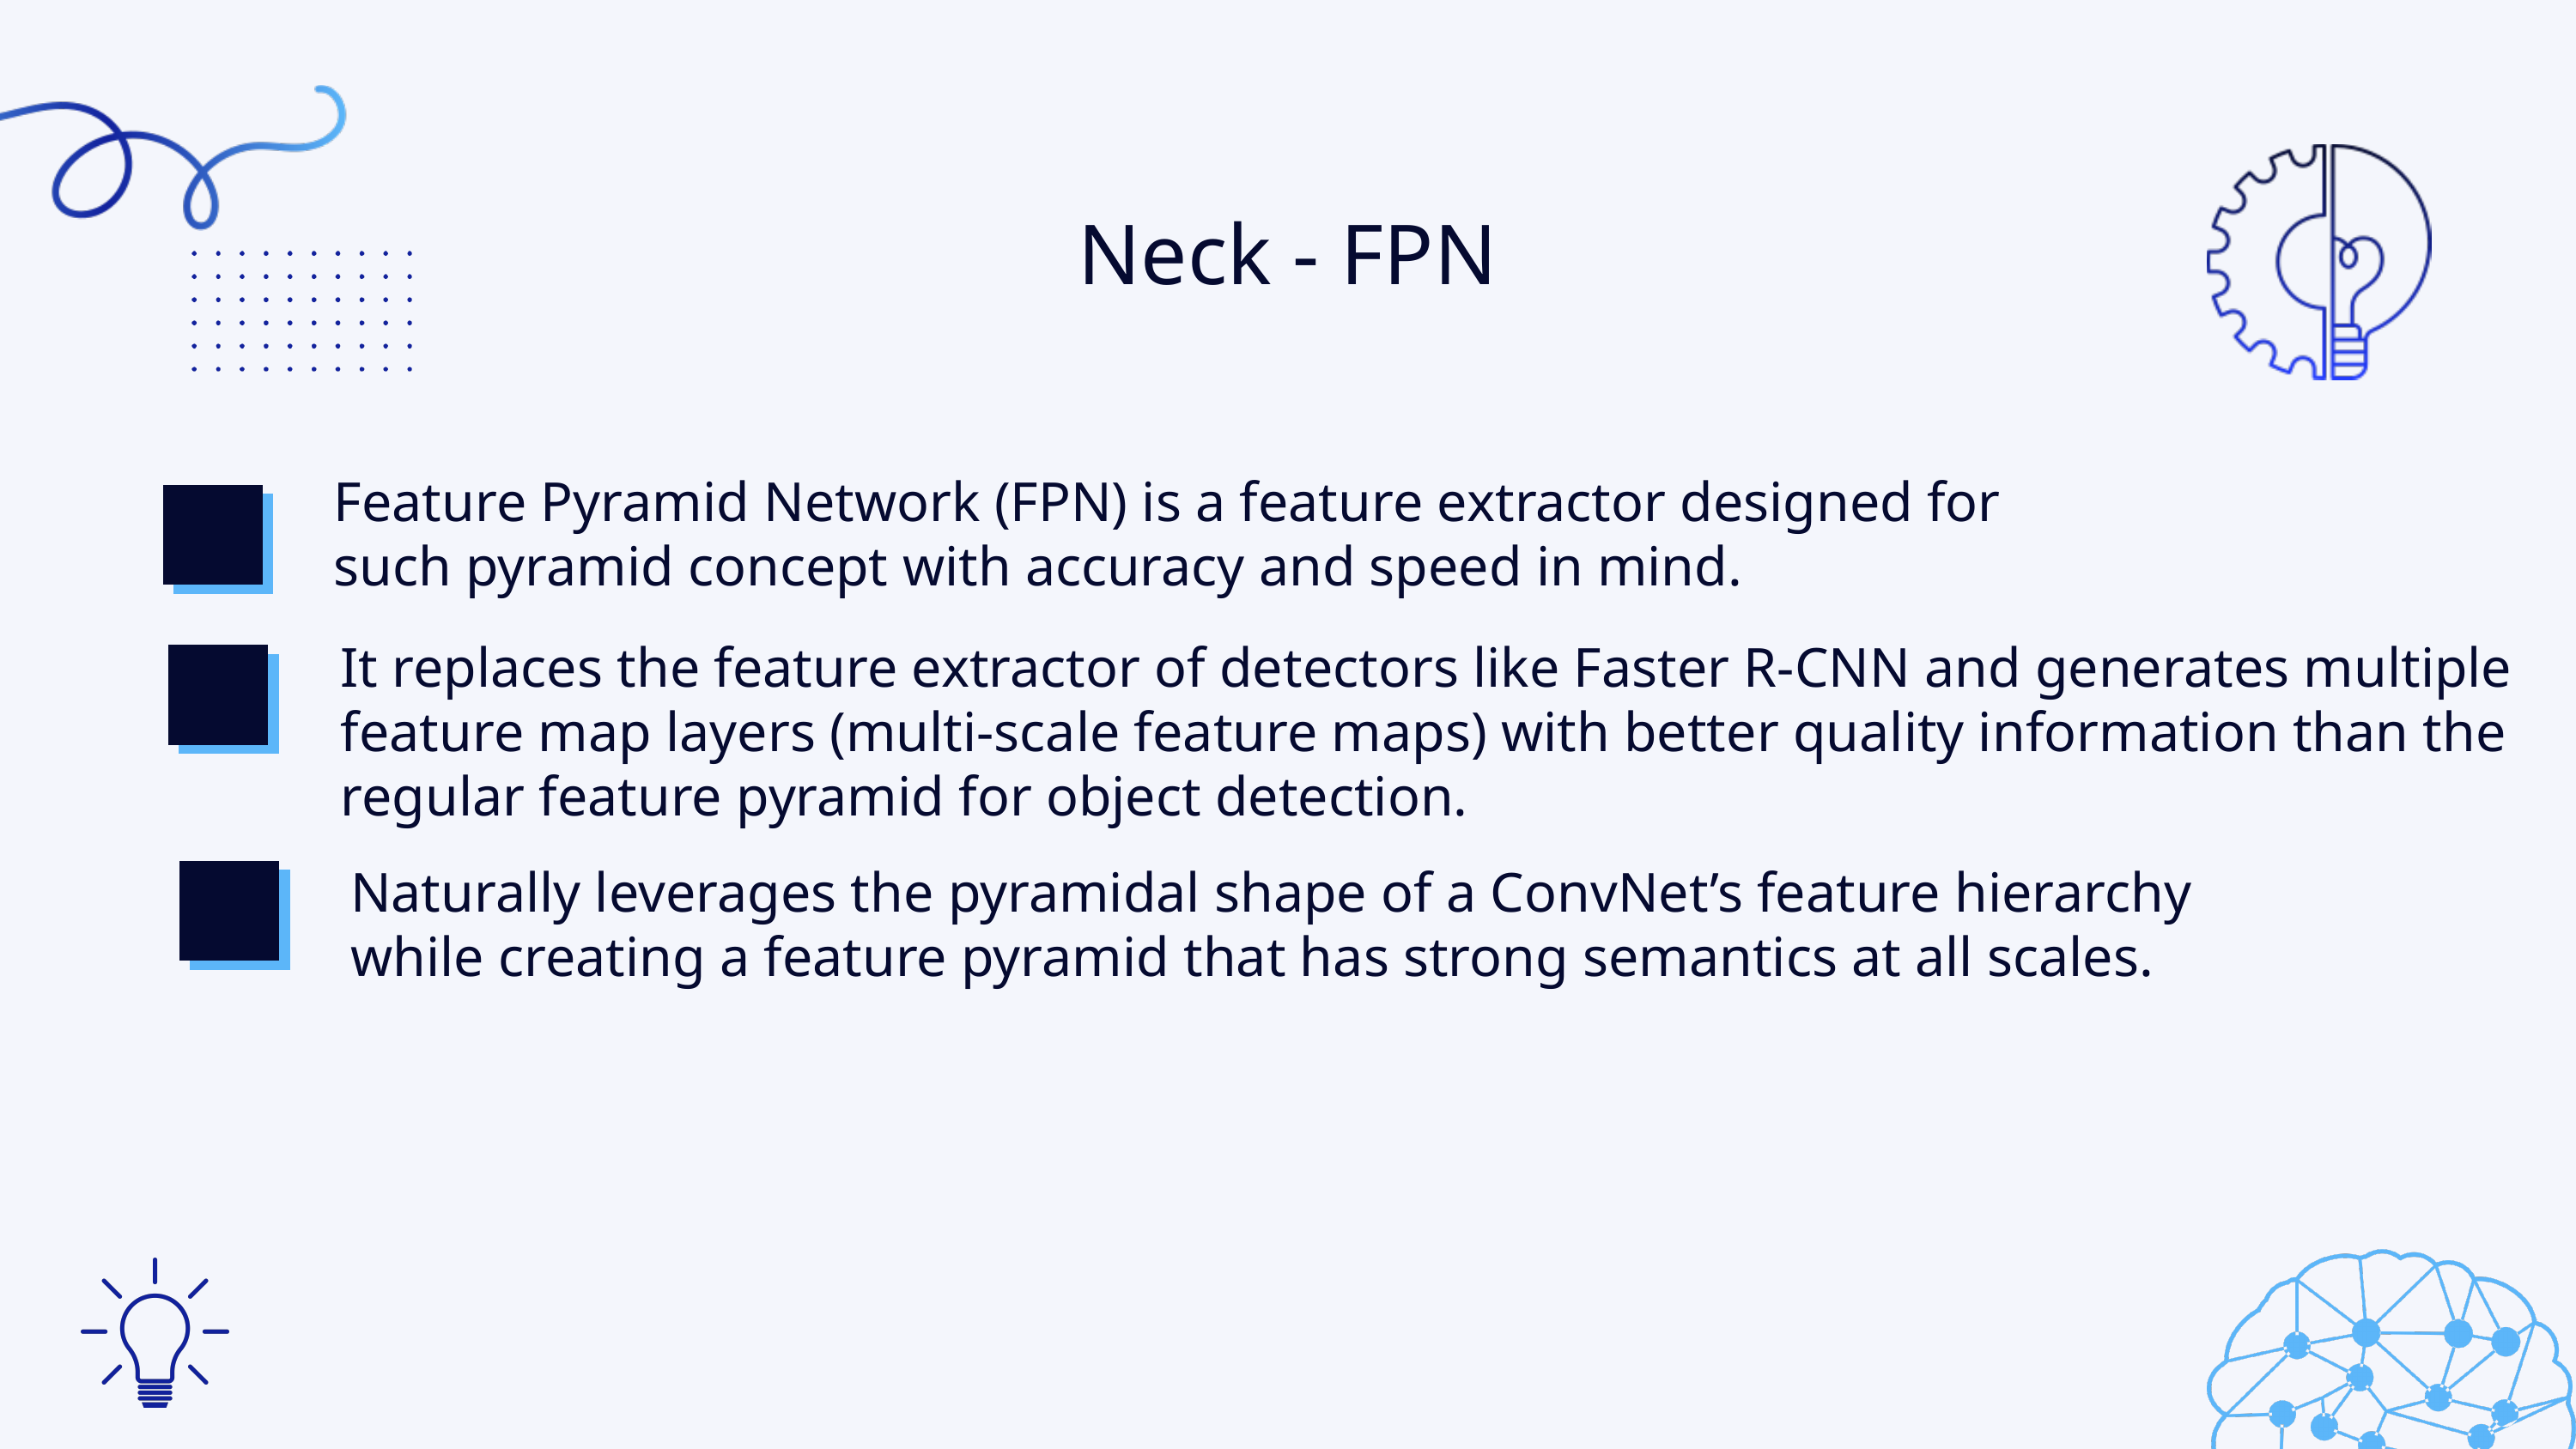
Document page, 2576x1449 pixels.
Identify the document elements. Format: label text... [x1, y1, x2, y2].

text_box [190, 870, 290, 971]
picture [2207, 144, 2432, 380]
text_box Neck - FPN [834, 202, 1742, 302]
picture [0, 85, 348, 232]
text_box It replaces the feature extractor of detectors like Faster R-CNN and generates multiple feature map layers (multi-scale feature maps) with better quality information than the regular feature pyramid for object detection. [340, 633, 2576, 828]
picture [191, 250, 413, 372]
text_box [167, 645, 269, 746]
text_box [173, 494, 274, 595]
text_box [179, 860, 280, 961]
text_box Naturally leverages the pyramidal shape of a ConvNet’s feature hierarchy while creating a feature pyramid that has strong semantics at all scales. [350, 858, 2218, 987]
text_box Feature Pyramid Network (FPN) is a feature extractor designed for such pyramid concept with accuracy and speed in mind. [333, 467, 2129, 597]
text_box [179, 653, 279, 755]
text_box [162, 484, 264, 585]
picture [81, 1258, 229, 1409]
picture [2207, 1247, 2576, 1449]
